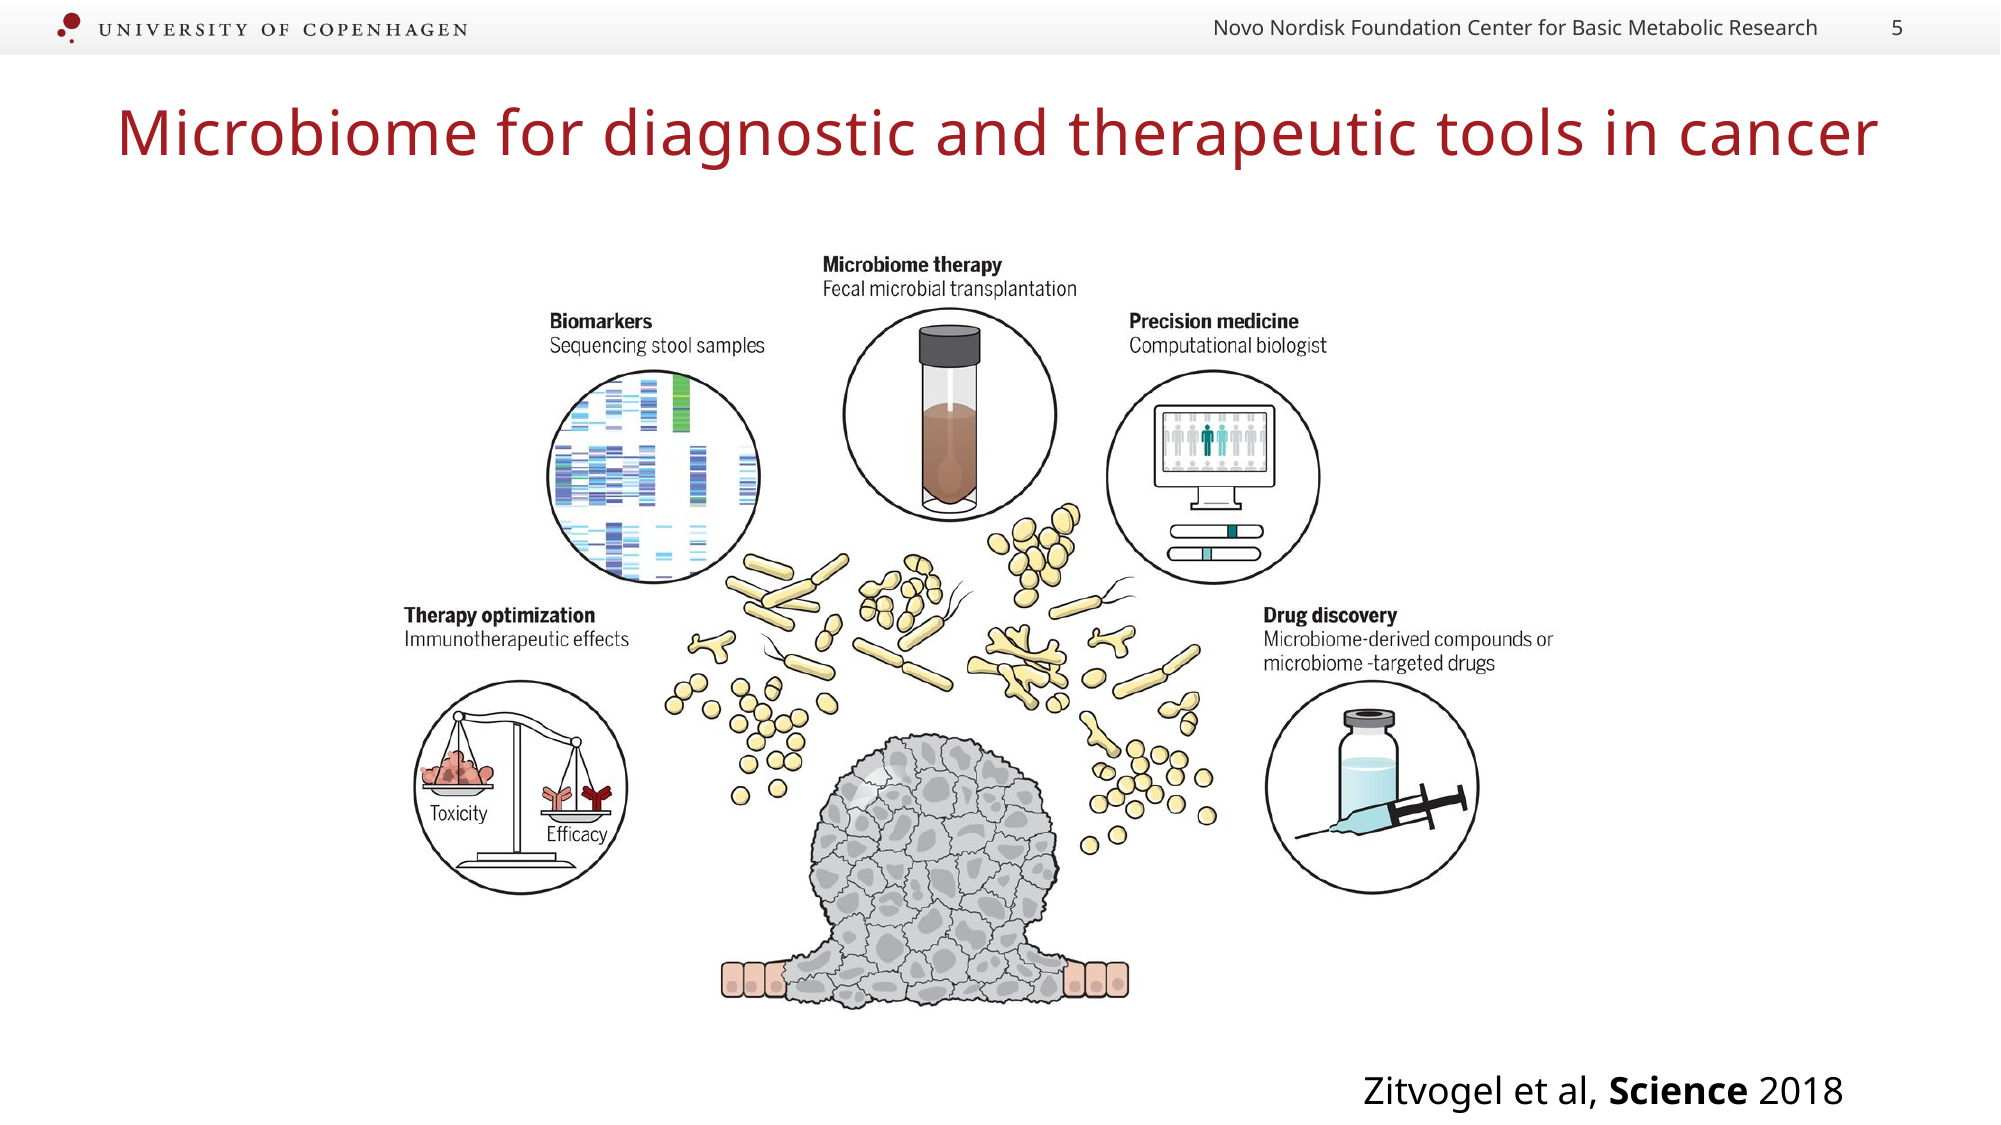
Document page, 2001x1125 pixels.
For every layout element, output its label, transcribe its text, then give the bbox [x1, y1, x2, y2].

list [404, 253, 1559, 1010]
text_box Zitvogel et al, Science 2018 [1348, 1060, 1860, 1120]
picture [92, 15, 475, 42]
title Microbiome for diagnostic and therapeutic tools in cancer [96, 59, 1904, 201]
footer Novo Nordisk Foundation Center for Basic Metabolic Research [673, 14, 1819, 43]
slide_number 5 [1840, 14, 1904, 43]
